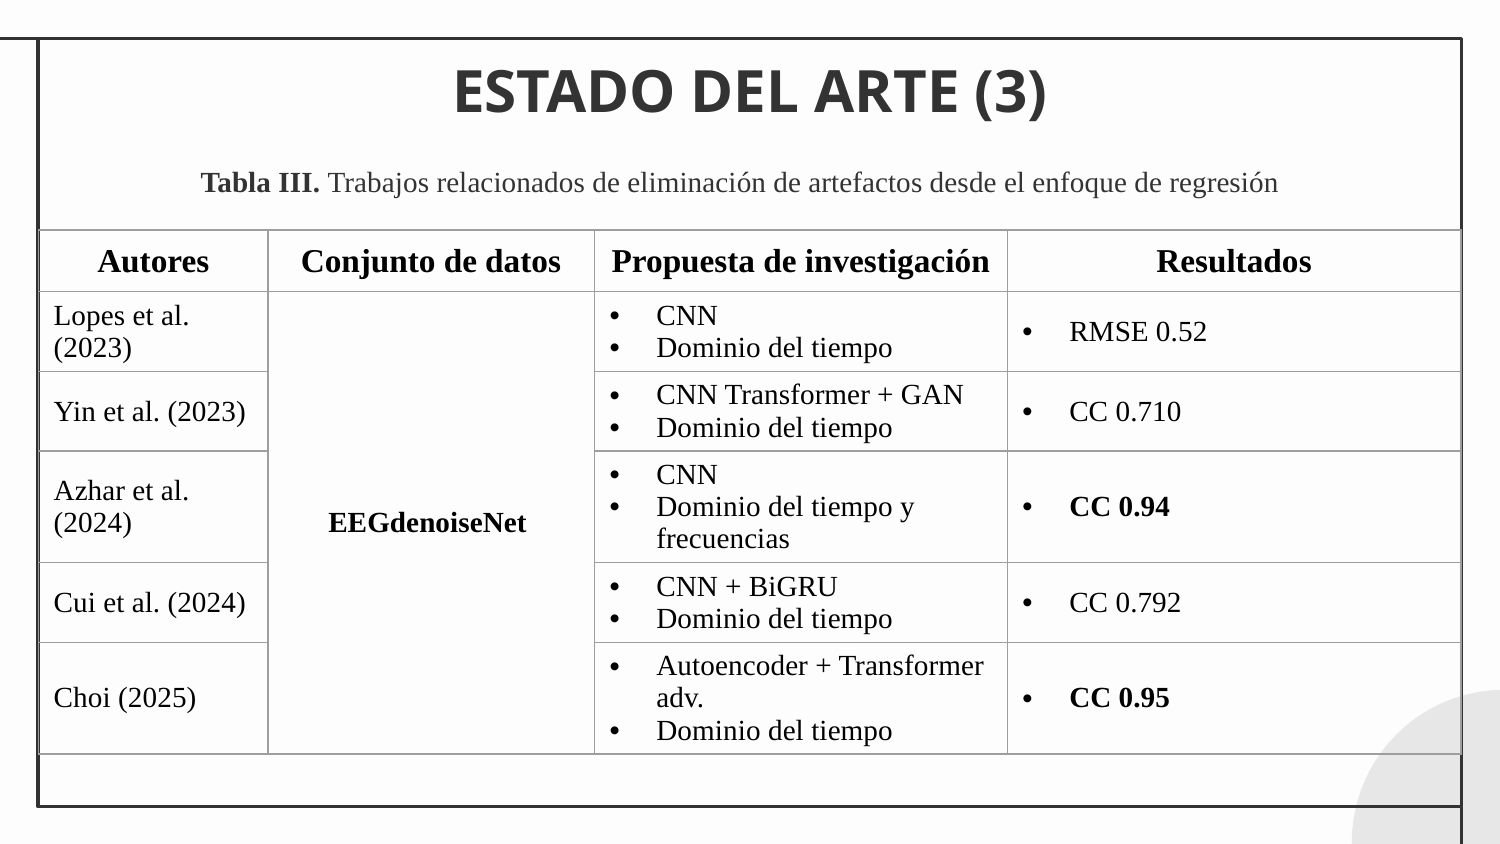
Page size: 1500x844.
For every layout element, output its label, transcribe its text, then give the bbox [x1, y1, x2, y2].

table_cell EEGdenoiseNet [269, 292, 594, 753]
table_cell CNN + BiGRU Dominio del tiempo [595, 563, 1007, 642]
table_header Propuesta de investigación [595, 231, 1007, 291]
table_header Conjunto de datos [269, 231, 594, 291]
table_header Resultados [1008, 231, 1460, 291]
table_cell Cui et al. (2024) [39, 563, 267, 642]
table_cell CNN Transformer + GAN Dominio del tiempo [595, 372, 1007, 450]
table_cell Yin et al. (2023) [39, 372, 267, 450]
table_cell CC 0.95 [1008, 643, 1460, 753]
table_cell CC 0.710 [1008, 372, 1460, 450]
table_cell CNN Dominio del tiempo [595, 292, 1007, 371]
table_cell Autoencoder + Transformer adv. Dominio del tiempo [595, 643, 1007, 753]
table_cell Lopes et al. (2023) [39, 292, 267, 371]
table_cell CNN Dominio del tiempo y frecuencias [595, 452, 1007, 562]
table_cell Choi (2025) [39, 643, 267, 753]
text_box Tabla III. Trabajos relacionados de eliminación de artefactos desde el enfoque de regresión [118, 155, 1363, 206]
table_cell CC 0.792 [1008, 563, 1460, 642]
title ESTADO DEL ARTE (3) [118, 38, 1382, 133]
table_cell Azhar et al. (2024) [39, 452, 267, 562]
table_cell CC 0.94 [1008, 452, 1460, 562]
table_header Autores [39, 231, 267, 291]
table_cell RMSE 0.52 [1008, 292, 1460, 371]
